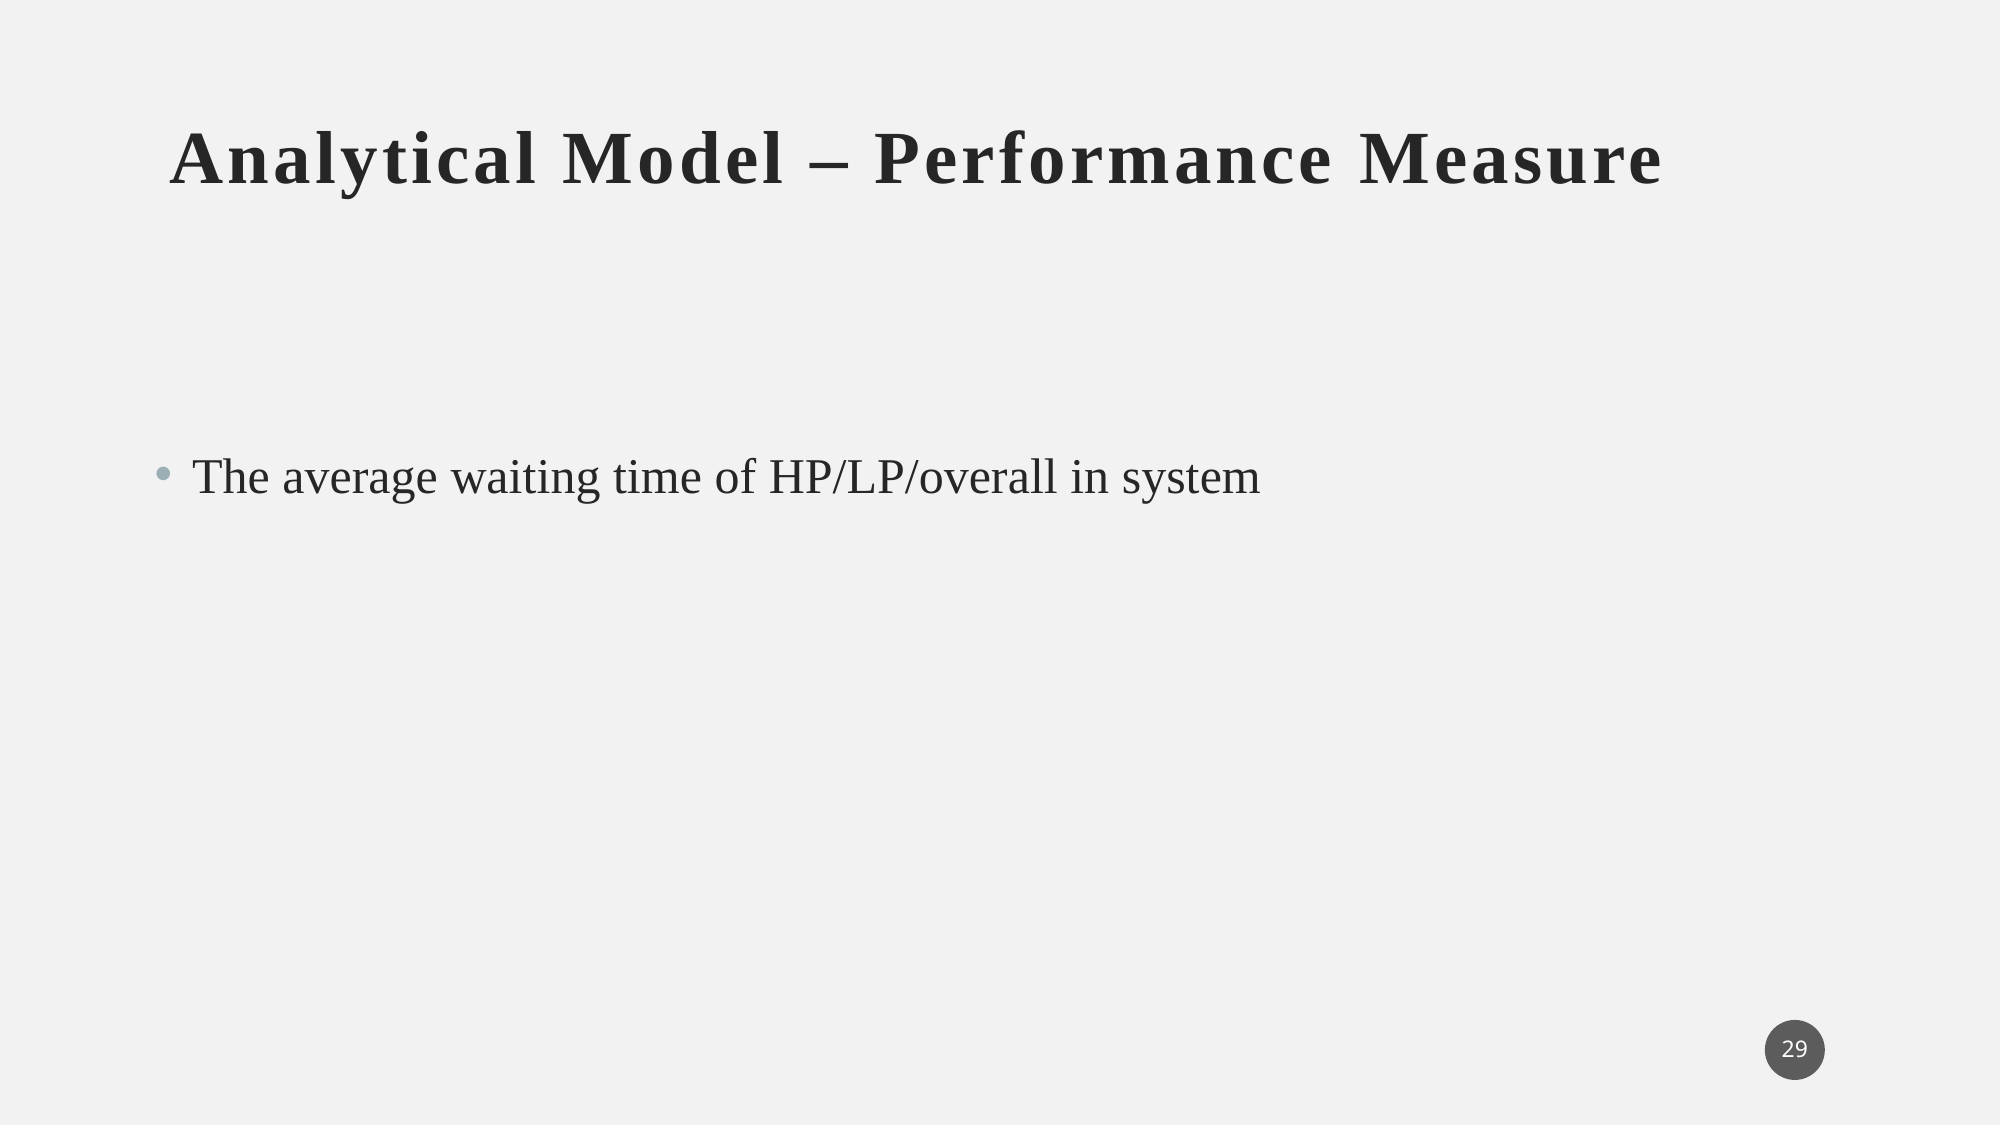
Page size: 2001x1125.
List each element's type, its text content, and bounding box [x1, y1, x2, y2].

title Analytical Model – Performance Measure [137, 60, 1863, 260]
slide_number 29 [1764, 1019, 1825, 1080]
